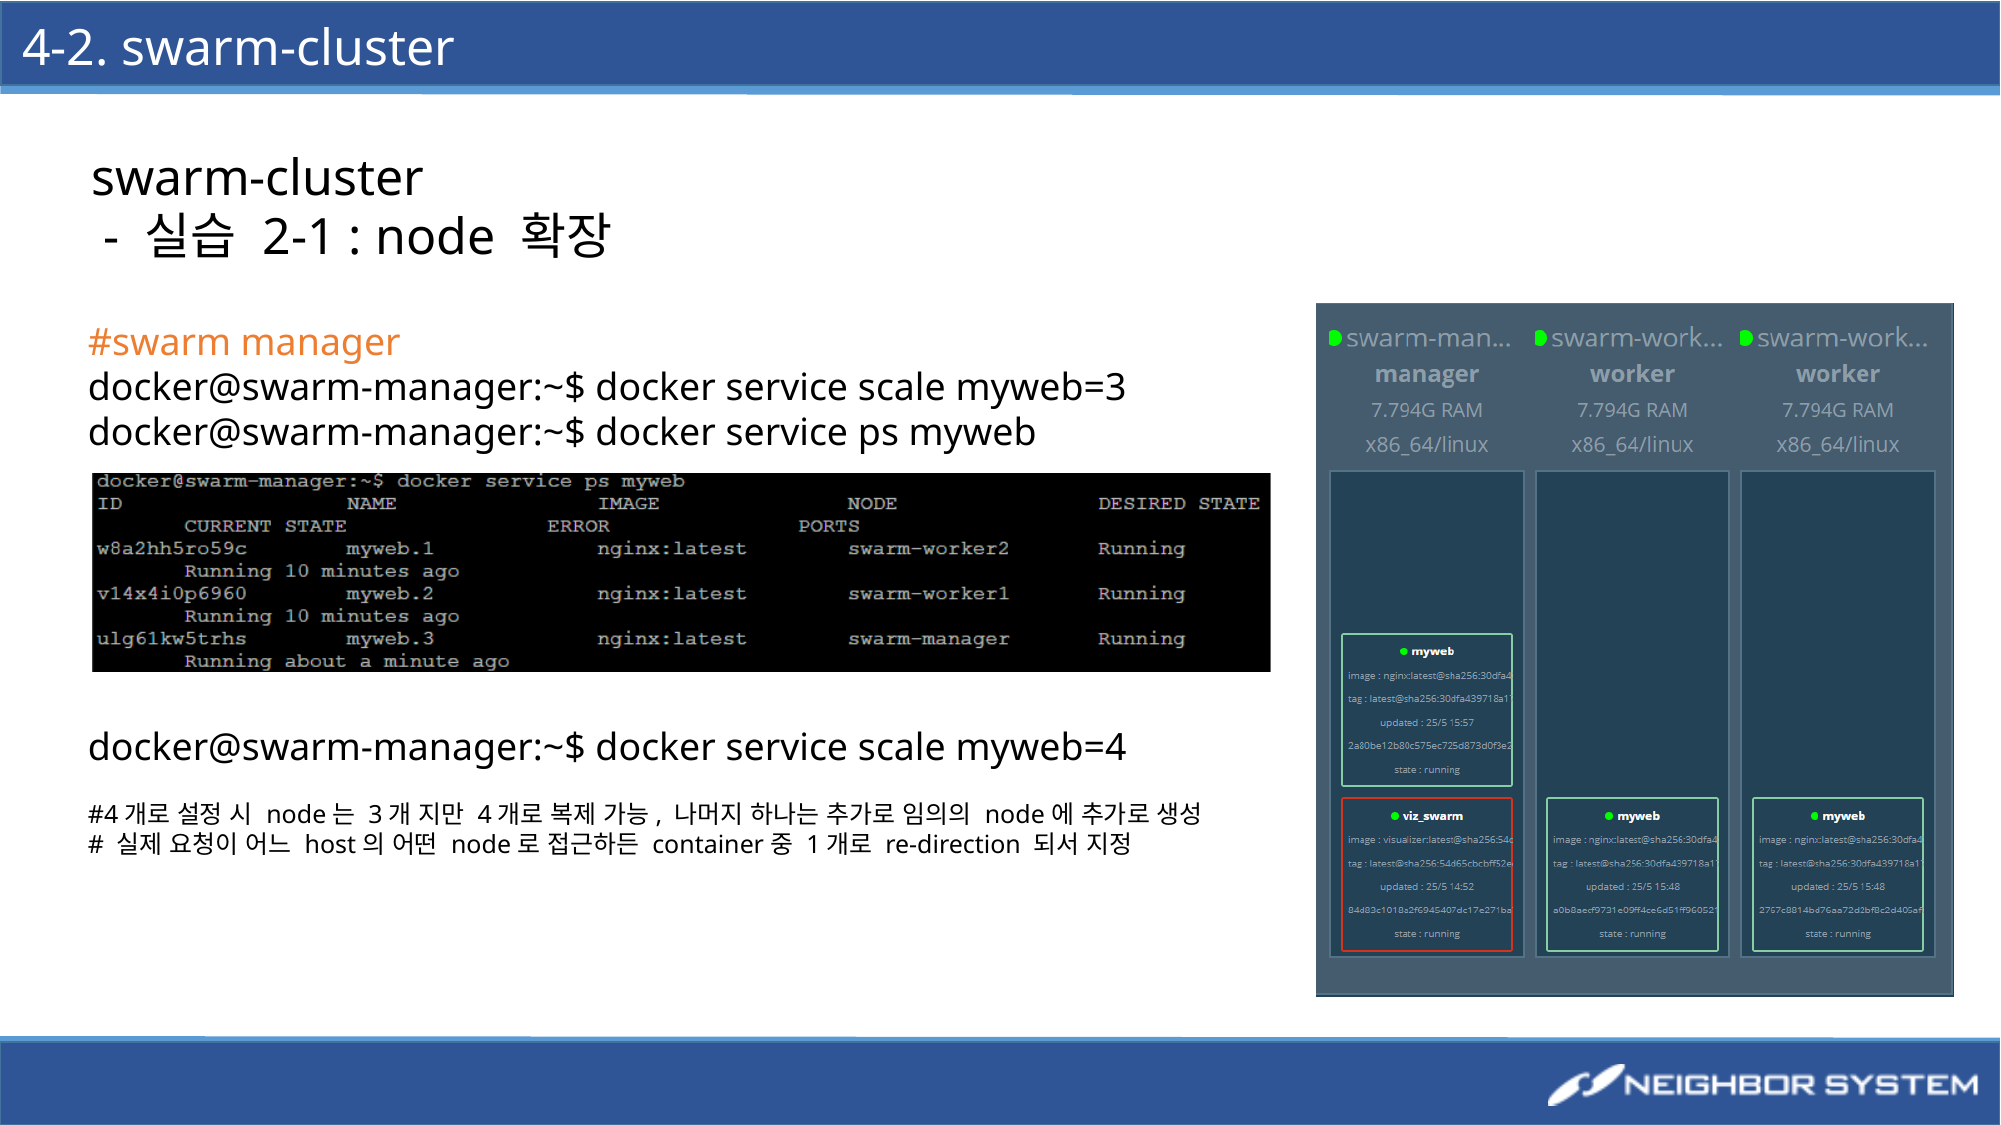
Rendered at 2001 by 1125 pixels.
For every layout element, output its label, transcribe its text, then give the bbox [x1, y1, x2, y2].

picture [1316, 303, 1954, 998]
picture [1548, 1064, 2000, 1106]
text_box #swarm manager docker@swarm-manager:~$ docker service scale myweb=3 docker@swarm-manager:~$ docker service ps myweb docker@swarm-manager:~$ docker service scale myweb=4 #4개로 설정 시 node는 3개 지만 4개로 복제 가능, 나머지 하나는 추가로 임의의 node에 추가로 생성 # 실제 요청이 어느 host의 어떤 node로 접근하든 container중 1개로 re-direction 되서 지정 [73, 310, 1282, 911]
text_box 4-2. swarm-cluster [7, 8, 1093, 83]
picture [92, 473, 1272, 672]
text_box [0, 1, 2000, 86]
text_box swarm-cluster - 실습 2-1 : node 확장 [76, 137, 1897, 273]
text_box [0, 1043, 2000, 1125]
